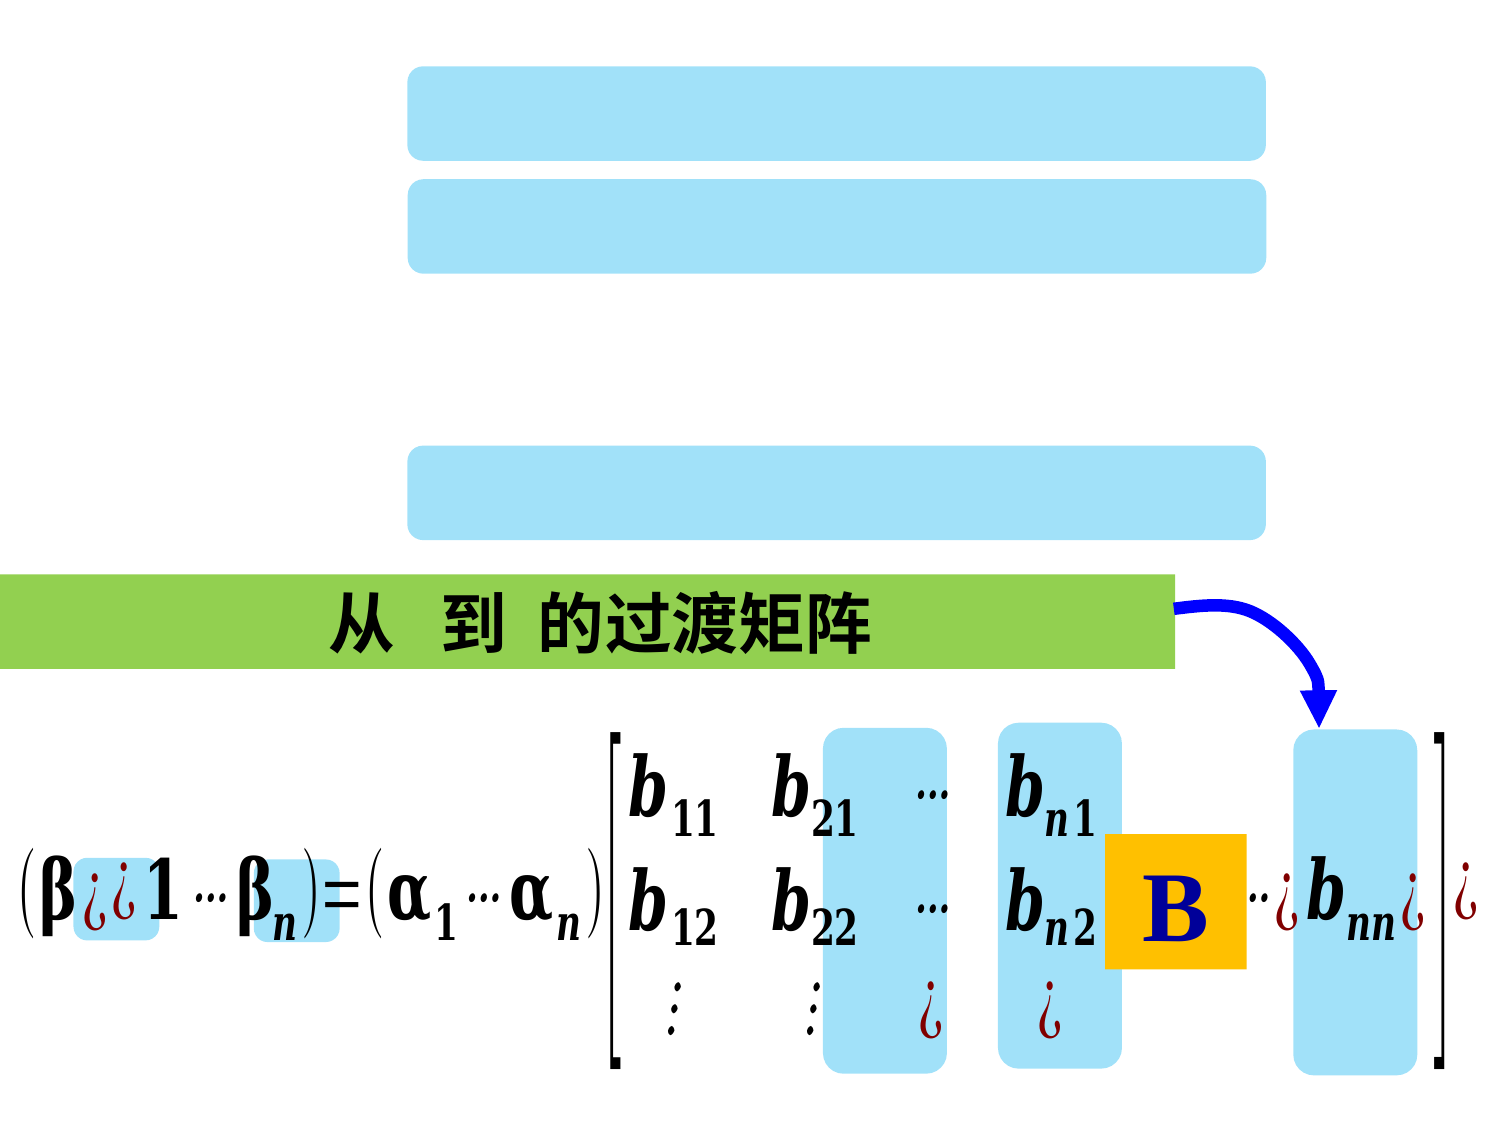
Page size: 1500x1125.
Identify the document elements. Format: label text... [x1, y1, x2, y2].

text_box [1293, 729, 1418, 1076]
text_box [1173, 605, 1326, 728]
text_box [407, 66, 1266, 161]
text_box [73, 857, 160, 941]
text_box [822, 727, 947, 1074]
text_box B [1105, 834, 1247, 970]
text_box [253, 859, 340, 943]
text_box [407, 445, 1266, 541]
text_box [407, 179, 1267, 274]
